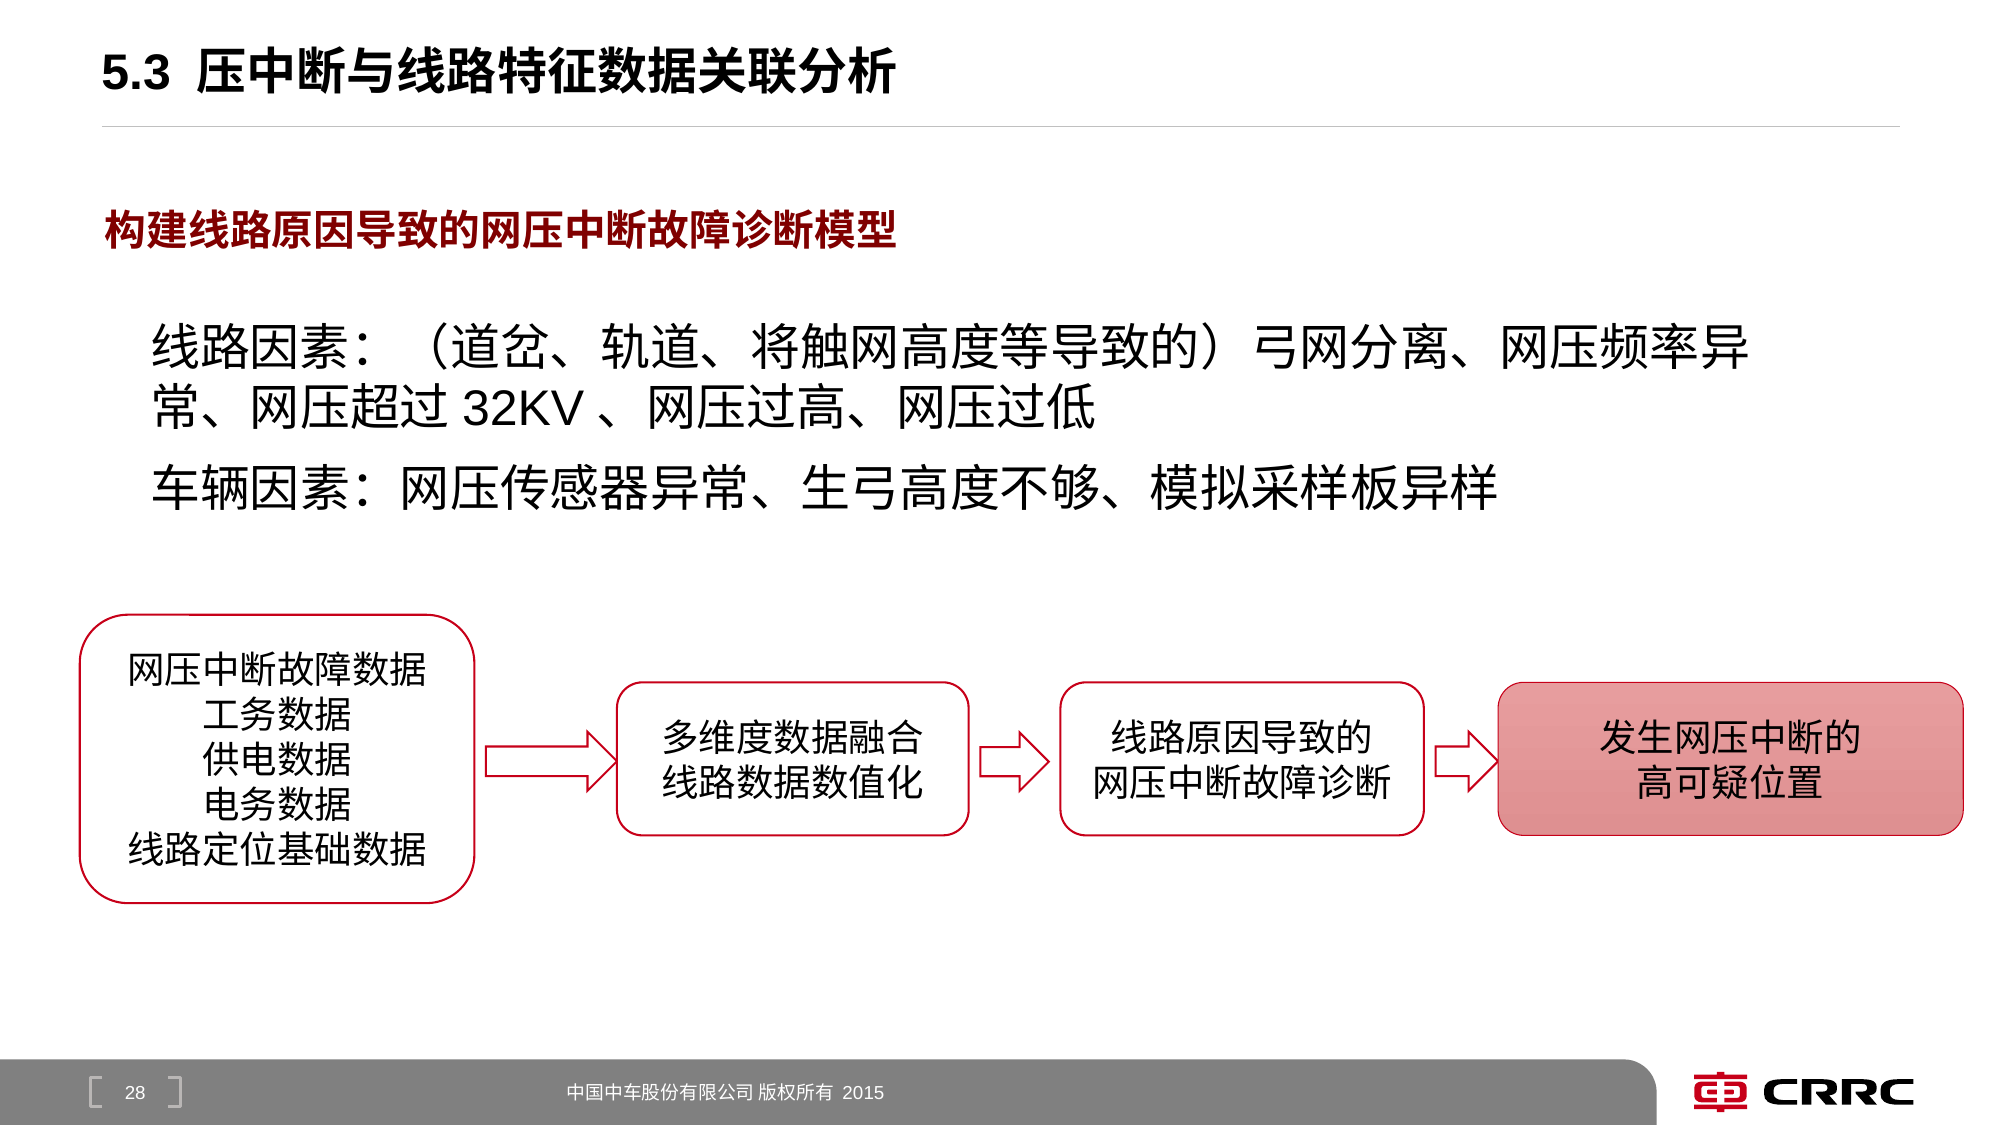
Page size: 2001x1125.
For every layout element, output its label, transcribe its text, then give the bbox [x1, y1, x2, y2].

text_box 线路原因导致的 网压中断故障诊断 [1059, 681, 1425, 837]
text_box [1434, 729, 1497, 794]
text_box 车辆因素：网压传感器异常、生弓高度不够、模拟采样板异样 [135, 449, 1825, 525]
footer 中国中车股份有限公司 版权所有 2015 [551, 1062, 1338, 1122]
text_box 线路因素：（道岔、轨道、将触网高度等导致的）弓网分离、网压频率异常、网压超过32KV、网压过高、网压过低 [135, 307, 1825, 443]
title 5.3 压中断与线路特征数据关联分析 [86, 12, 1914, 126]
text_box 网压中断故障数据 工务数据 供电数据 电务数据 线路定位基础数据 [78, 613, 476, 905]
slide_number 28 [90, 1062, 181, 1122]
text_box 多维度数据融合 线路数据数值化 [615, 681, 970, 837]
text_box [484, 729, 615, 794]
text_box 构建线路原因导致的网压中断故障诊断模型 [90, 171, 969, 261]
text_box [979, 730, 1051, 794]
text_box 发生网压中断的 高可疑位置 [1497, 681, 1964, 836]
